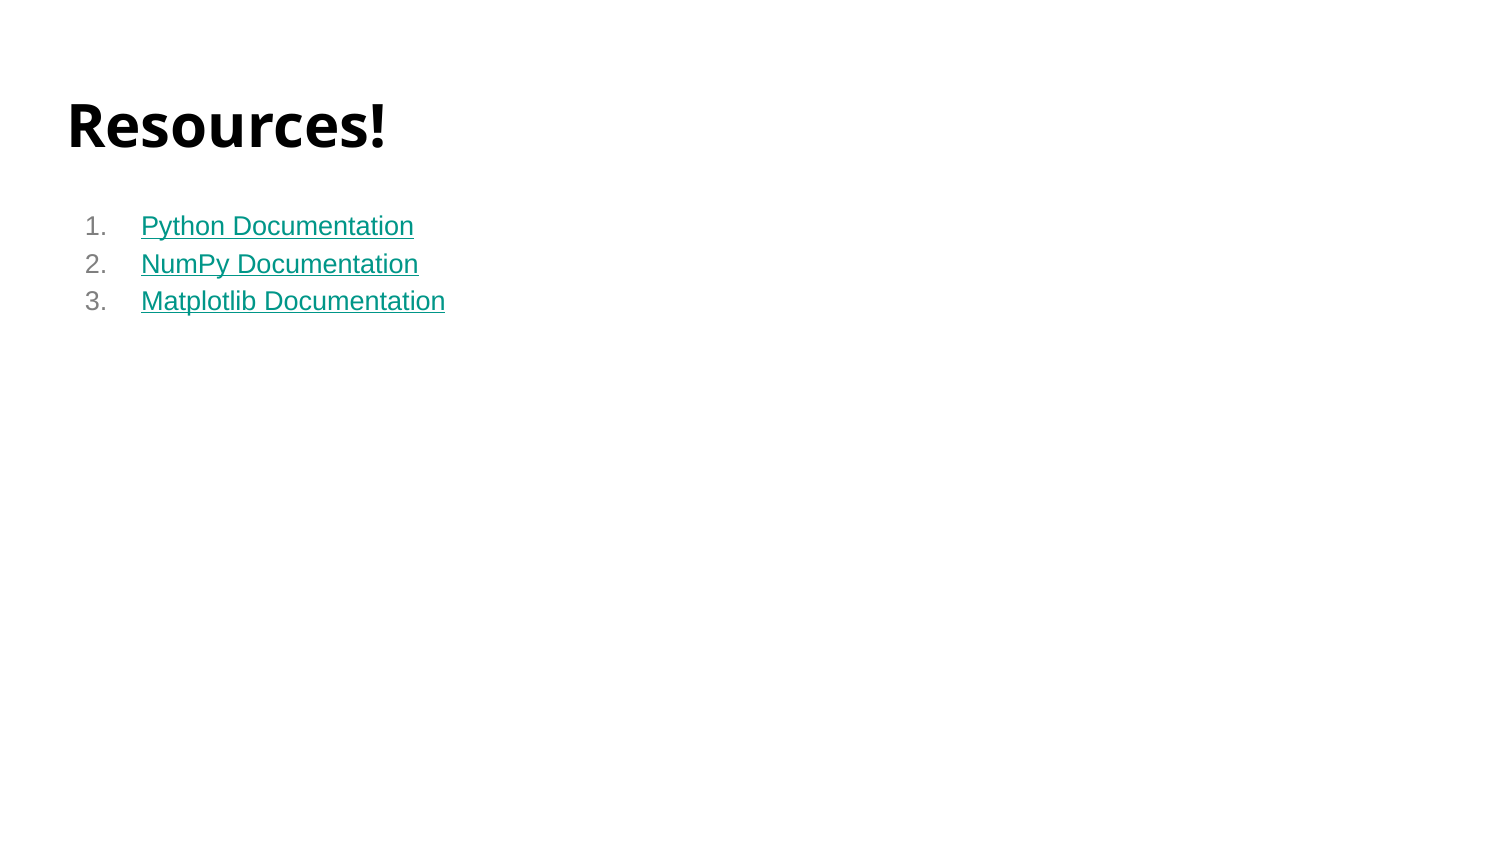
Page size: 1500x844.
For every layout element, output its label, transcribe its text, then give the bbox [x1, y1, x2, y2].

list Python Documentation NumPy Documentation Matplotlib Documentation [51, 189, 1449, 750]
title Resources! [51, 72, 1449, 176]
